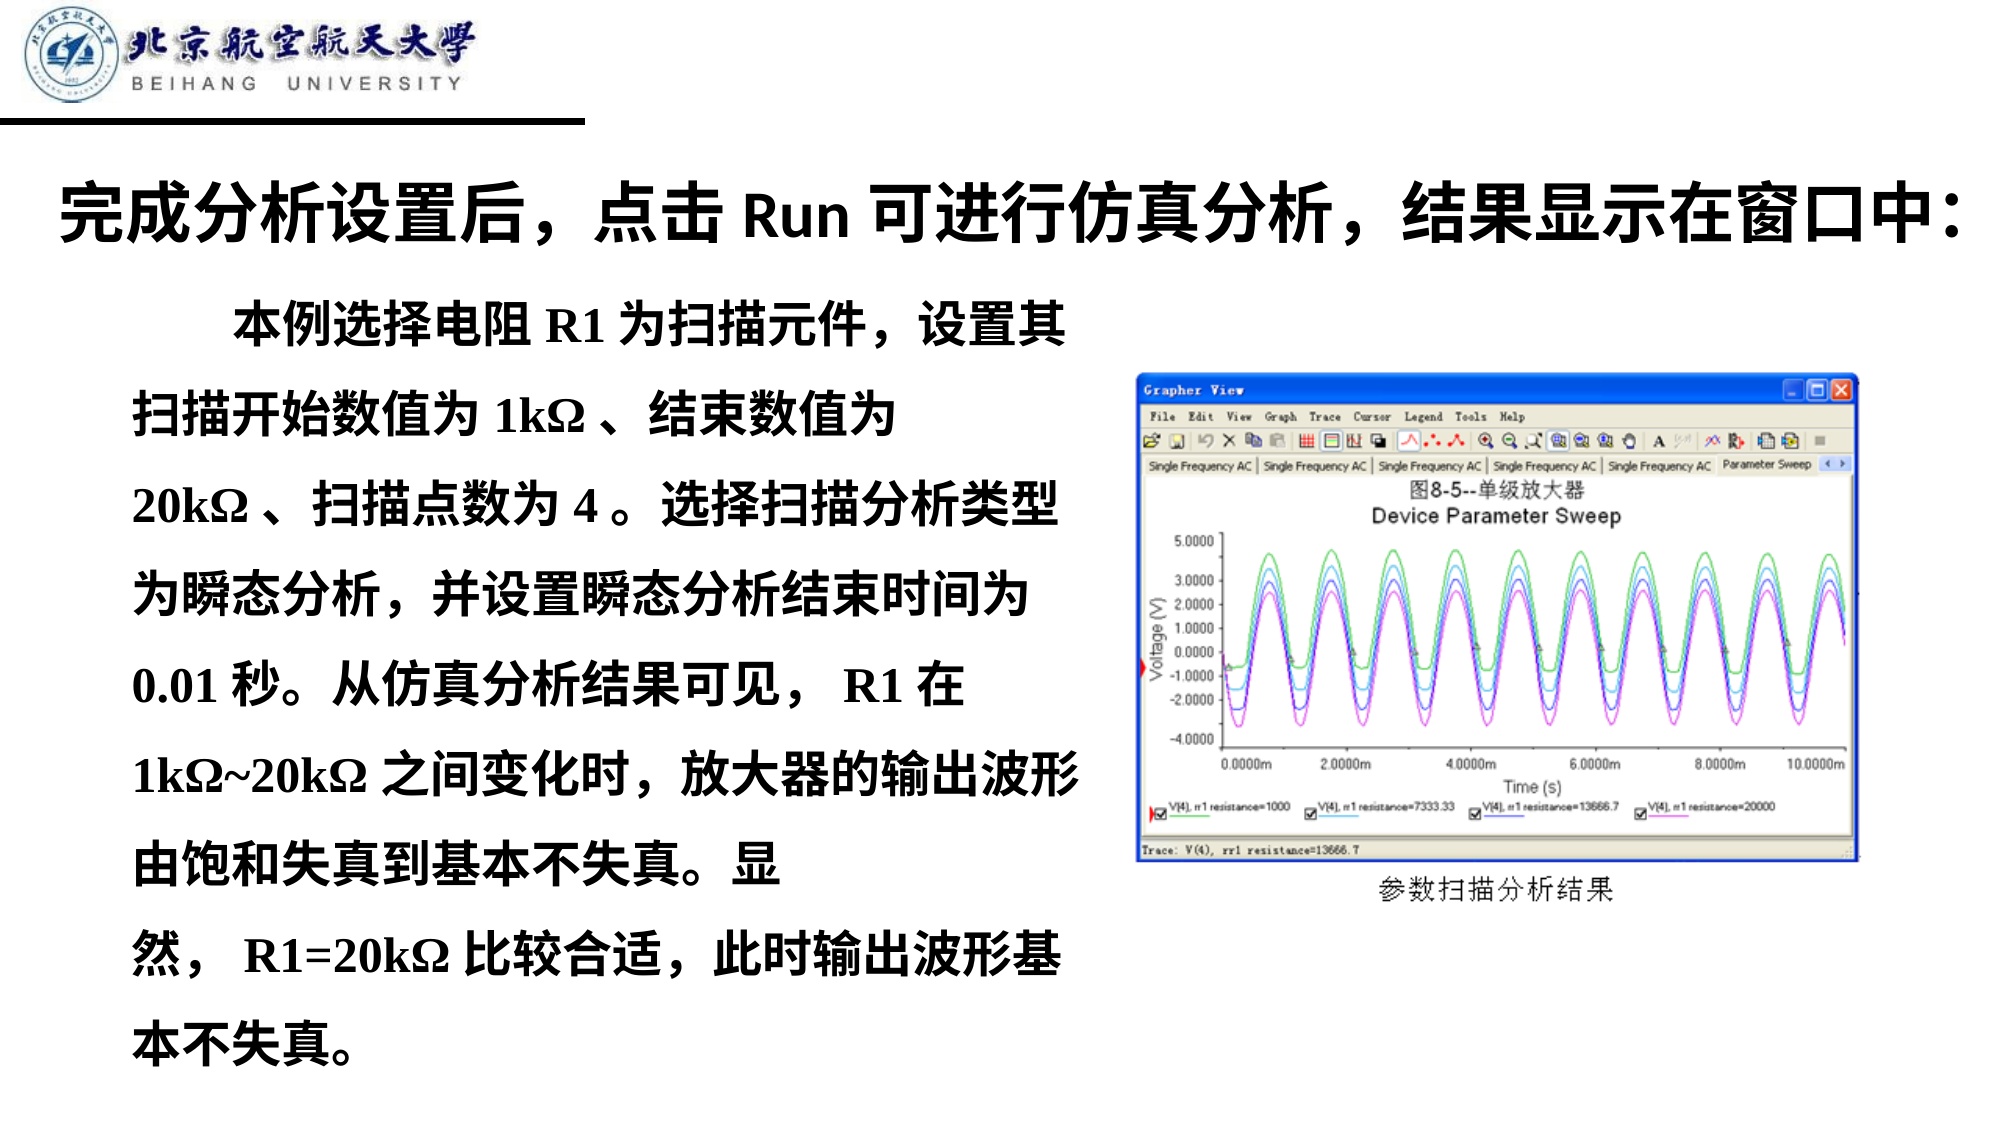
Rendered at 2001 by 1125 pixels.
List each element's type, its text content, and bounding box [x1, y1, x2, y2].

text_box 完成分析设置后，点击Run可进行仿真分析，结果显示在窗口中： [0, 123, 1971, 258]
picture [21, 0, 481, 103]
picture [1128, 368, 1869, 915]
text_box 本例选择电阻R1为扫描元件，设置其扫描开始数值为1kΩ、结束数值为20kΩ、扫描点数为4。选择扫描分析类型为瞬态分析，并设置瞬态分析结束时间为0.01秒。从仿真分析结果可见，R1在1kΩ~20kΩ之间变化时，放大器的输出波形由饱和失真到基本不失真。显然，R1=20kΩ比较合适，此时输出波形基本不失真。 [116, 254, 1096, 1080]
